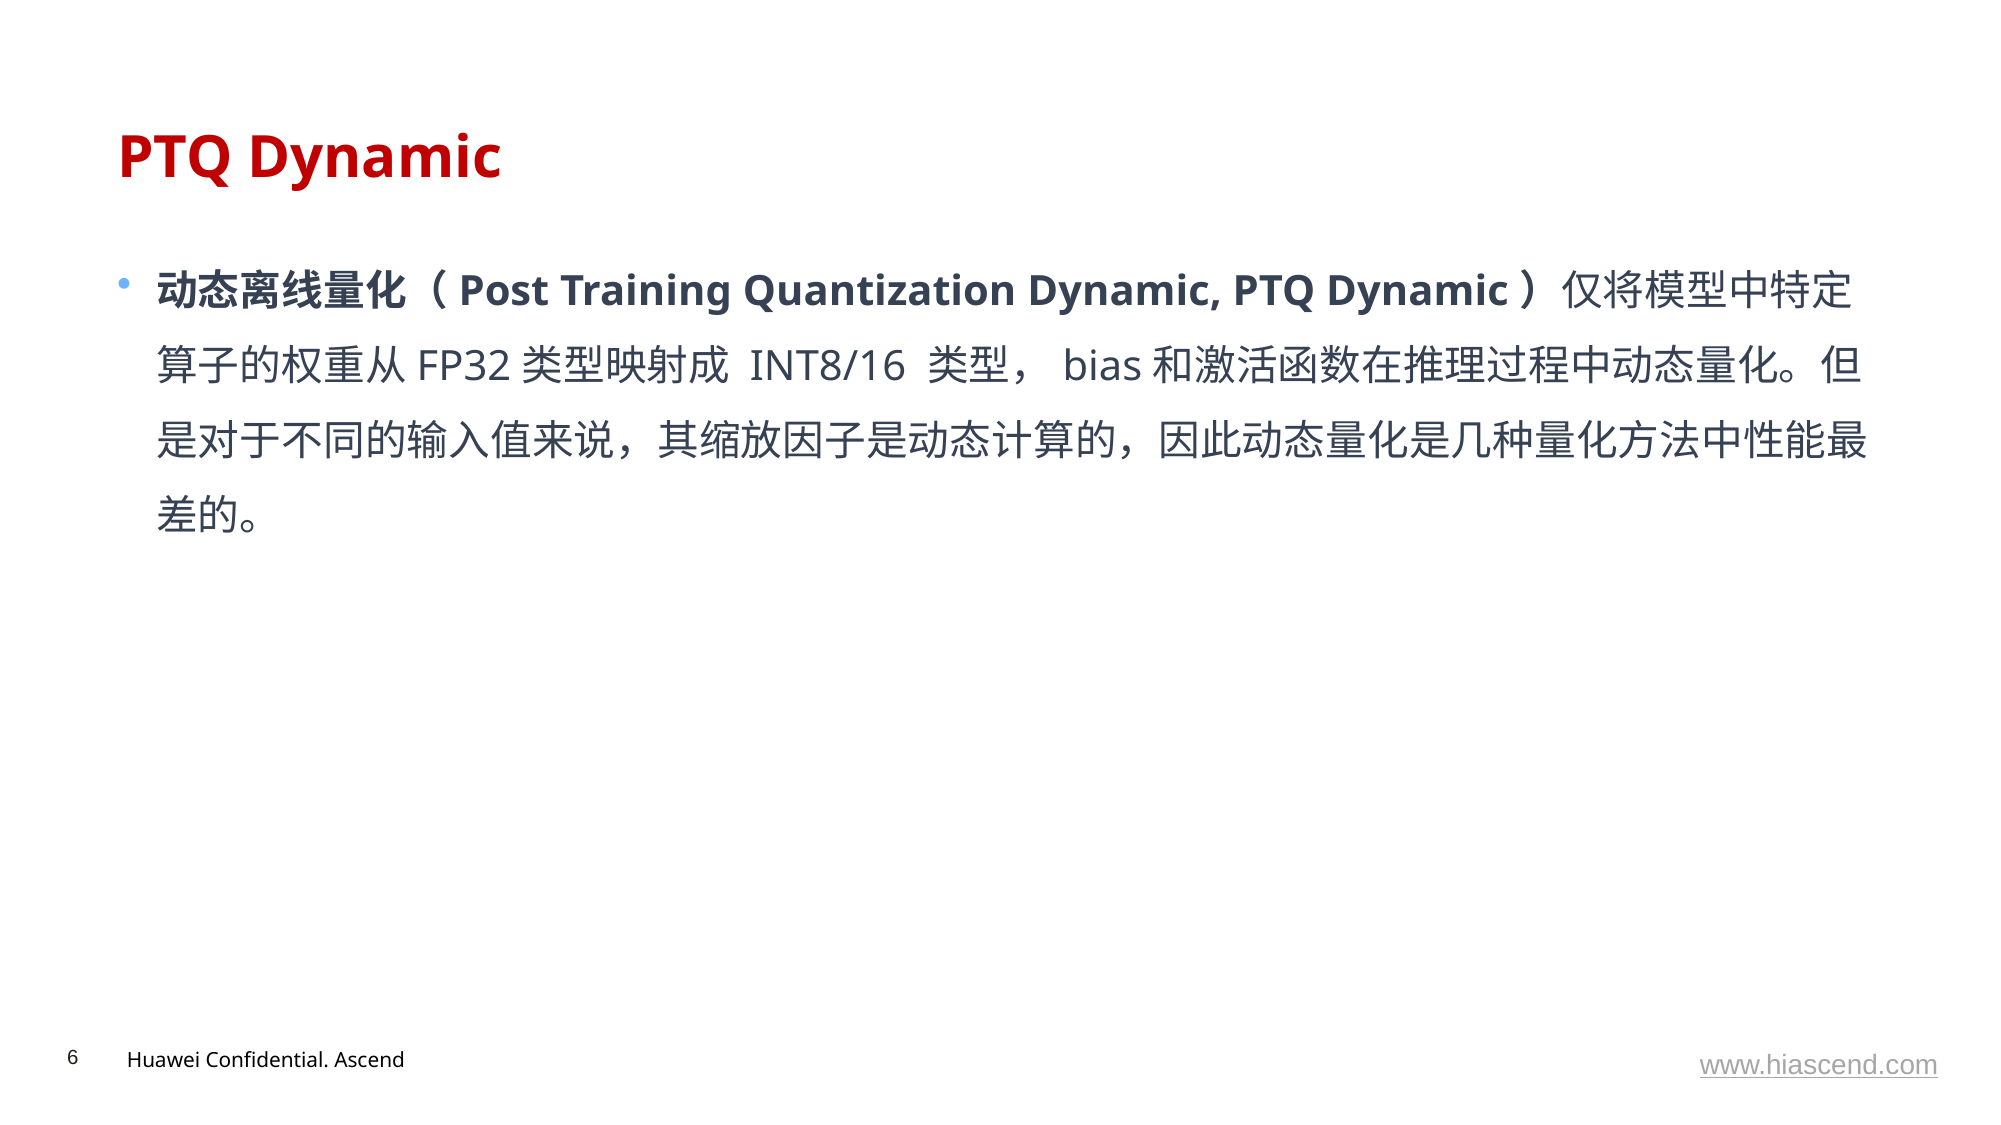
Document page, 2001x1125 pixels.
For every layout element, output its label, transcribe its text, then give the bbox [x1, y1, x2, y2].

title PTQ Dynamic [102, 111, 1901, 209]
list 动态离线量化（Post Training Quantization Dynamic, PTQ Dynamic）仅将模型中特定算子的权重从FP32类型映射成 INT8/16 类型，bias和激活函数在推理过程中动态量化。但是对于不同的输入值来说，其缩放因子是动态计算的，因此动态量化是几种量化方法中性能最差的。 [102, 231, 1901, 988]
